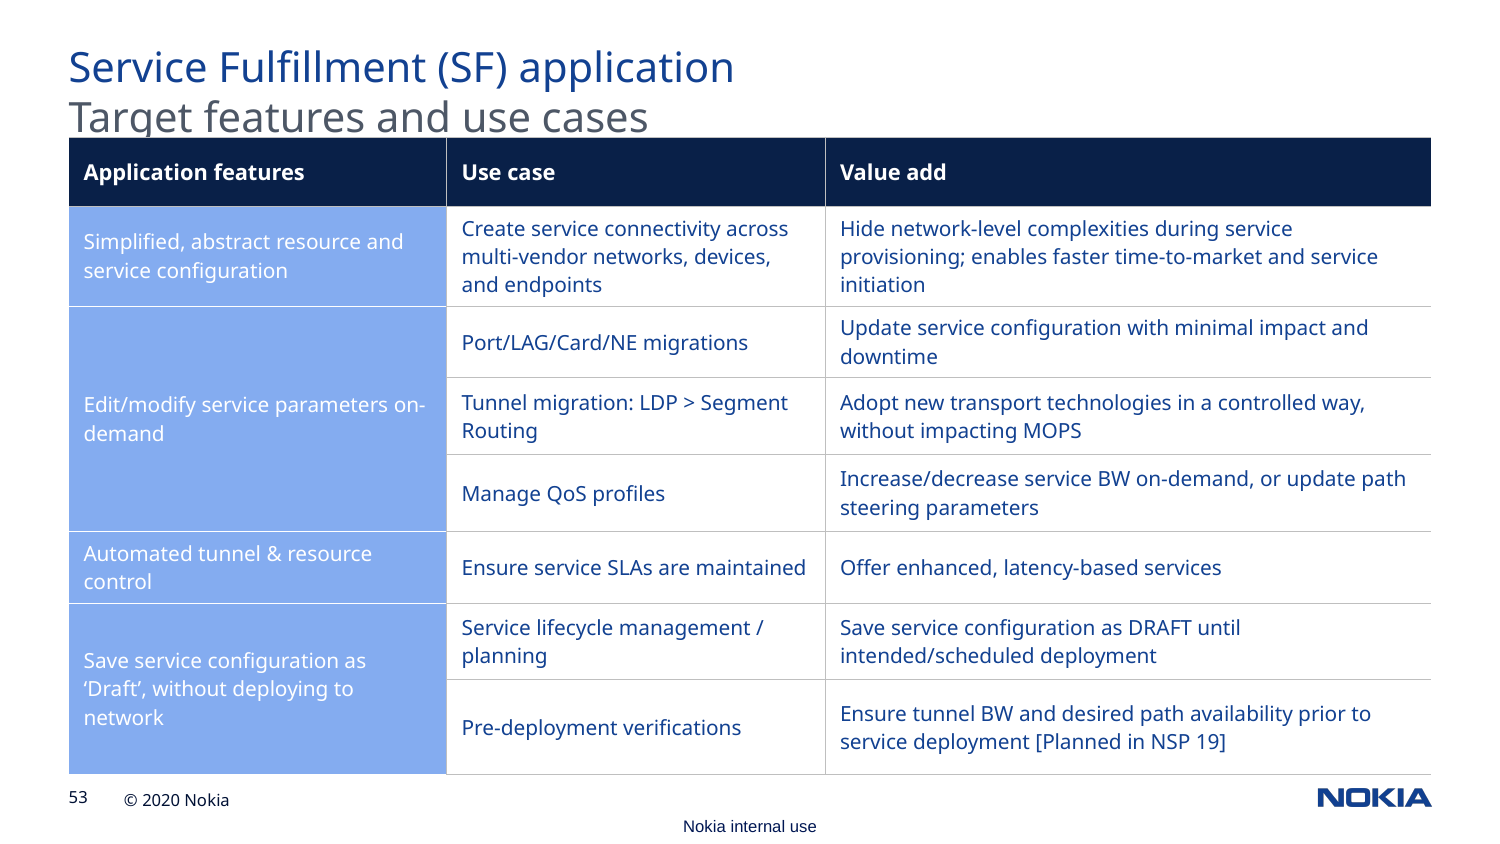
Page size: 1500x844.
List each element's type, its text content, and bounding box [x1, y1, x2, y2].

table_cell Ensure service SLAs are maintained [447, 532, 825, 603]
table_cell Port/LAG/Card/NE migrations [447, 307, 825, 377]
table_header Value add [826, 138, 1431, 206]
table_cell Manage QoS profiles [447, 455, 825, 531]
table_cell Adopt new transport technologies in a controlled way, without impacting MOPS [826, 378, 1431, 454]
table_cell Update service configuration with minimal impact and downtime [826, 307, 1431, 377]
table_cell Hide network-level complexities during service provisioning; enables faster time-to-market and service initiation [826, 207, 1431, 306]
table_cell Increase/decrease service BW on-demand, or update path steering parameters [826, 455, 1431, 531]
list Target features and use cases [68, 97, 1432, 148]
table_cell Create service connectivity across multi-vendor networks, devices, and endpoints [447, 207, 825, 306]
list Service Fulfillment (SF) application [68, 46, 1432, 97]
table_cell Simplified, abstract resource and service configuration [69, 207, 446, 306]
table_cell Save service configuration as ‘Draft’, without deploying to network [69, 604, 446, 774]
table_cell Ensure tunnel BW and desired path availability prior to service deployment [Planned in NSP 19] [826, 680, 1431, 774]
table_header Application features [69, 138, 446, 206]
table_cell Pre-deployment verifications [447, 680, 825, 774]
table_cell Offer enhanced, latency-based services [826, 532, 1431, 603]
table_cell Tunnel migration: LDP > Segment Routing [447, 378, 825, 454]
table_cell Automated tunnel & resource control [69, 532, 446, 603]
table_cell Service lifecycle management / planning [447, 604, 825, 679]
table_cell Edit/modify service parameters on-demand [69, 307, 446, 531]
table_header Use case [447, 138, 825, 206]
picture [1292, 762, 1458, 833]
table_cell Save service configuration as DRAFT until intended/scheduled deployment [826, 604, 1431, 679]
